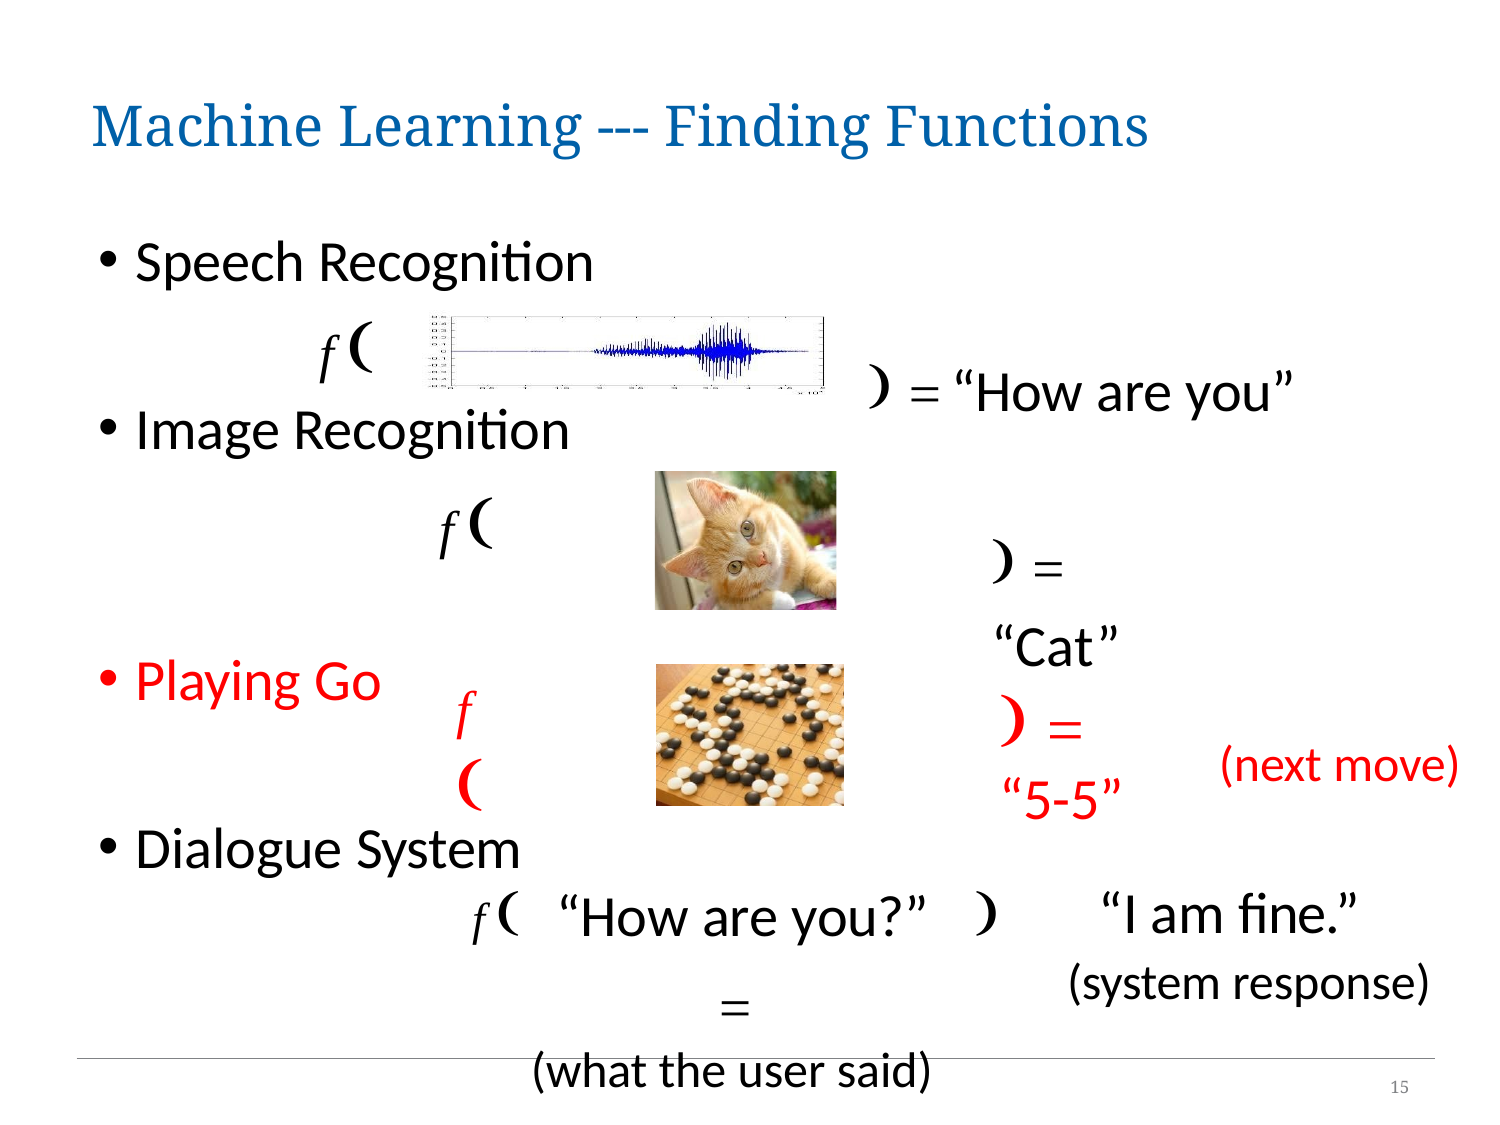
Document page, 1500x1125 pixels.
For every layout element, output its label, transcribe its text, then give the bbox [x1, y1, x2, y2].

text_box (system response) [1064, 947, 1437, 1010]
text_box   “How are you” [865, 303, 1299, 433]
text_box [654, 471, 837, 610]
text_box (next move) [1216, 729, 1465, 792]
text_box f  Image Recognition f  [96, 295, 576, 563]
text_box f  [454, 673, 504, 825]
text_box Dialogue System [96, 808, 528, 881]
slide_number 15 [1175, 1057, 1425, 1118]
text_box [656, 664, 844, 806]
text_box [422, 310, 826, 395]
text_box “I am fine.” [1096, 873, 1366, 946]
text_box   “5-5” [997, 673, 1209, 831]
text_box Speech Recognition [96, 221, 602, 293]
text_box f  “How are you?”   (what the user said) [454, 872, 1017, 1098]
title Machine Learning --- Finding Functions [76, 54, 1427, 194]
text_box Playing Go [96, 640, 387, 713]
text_box   “Cat” [989, 479, 1204, 679]
